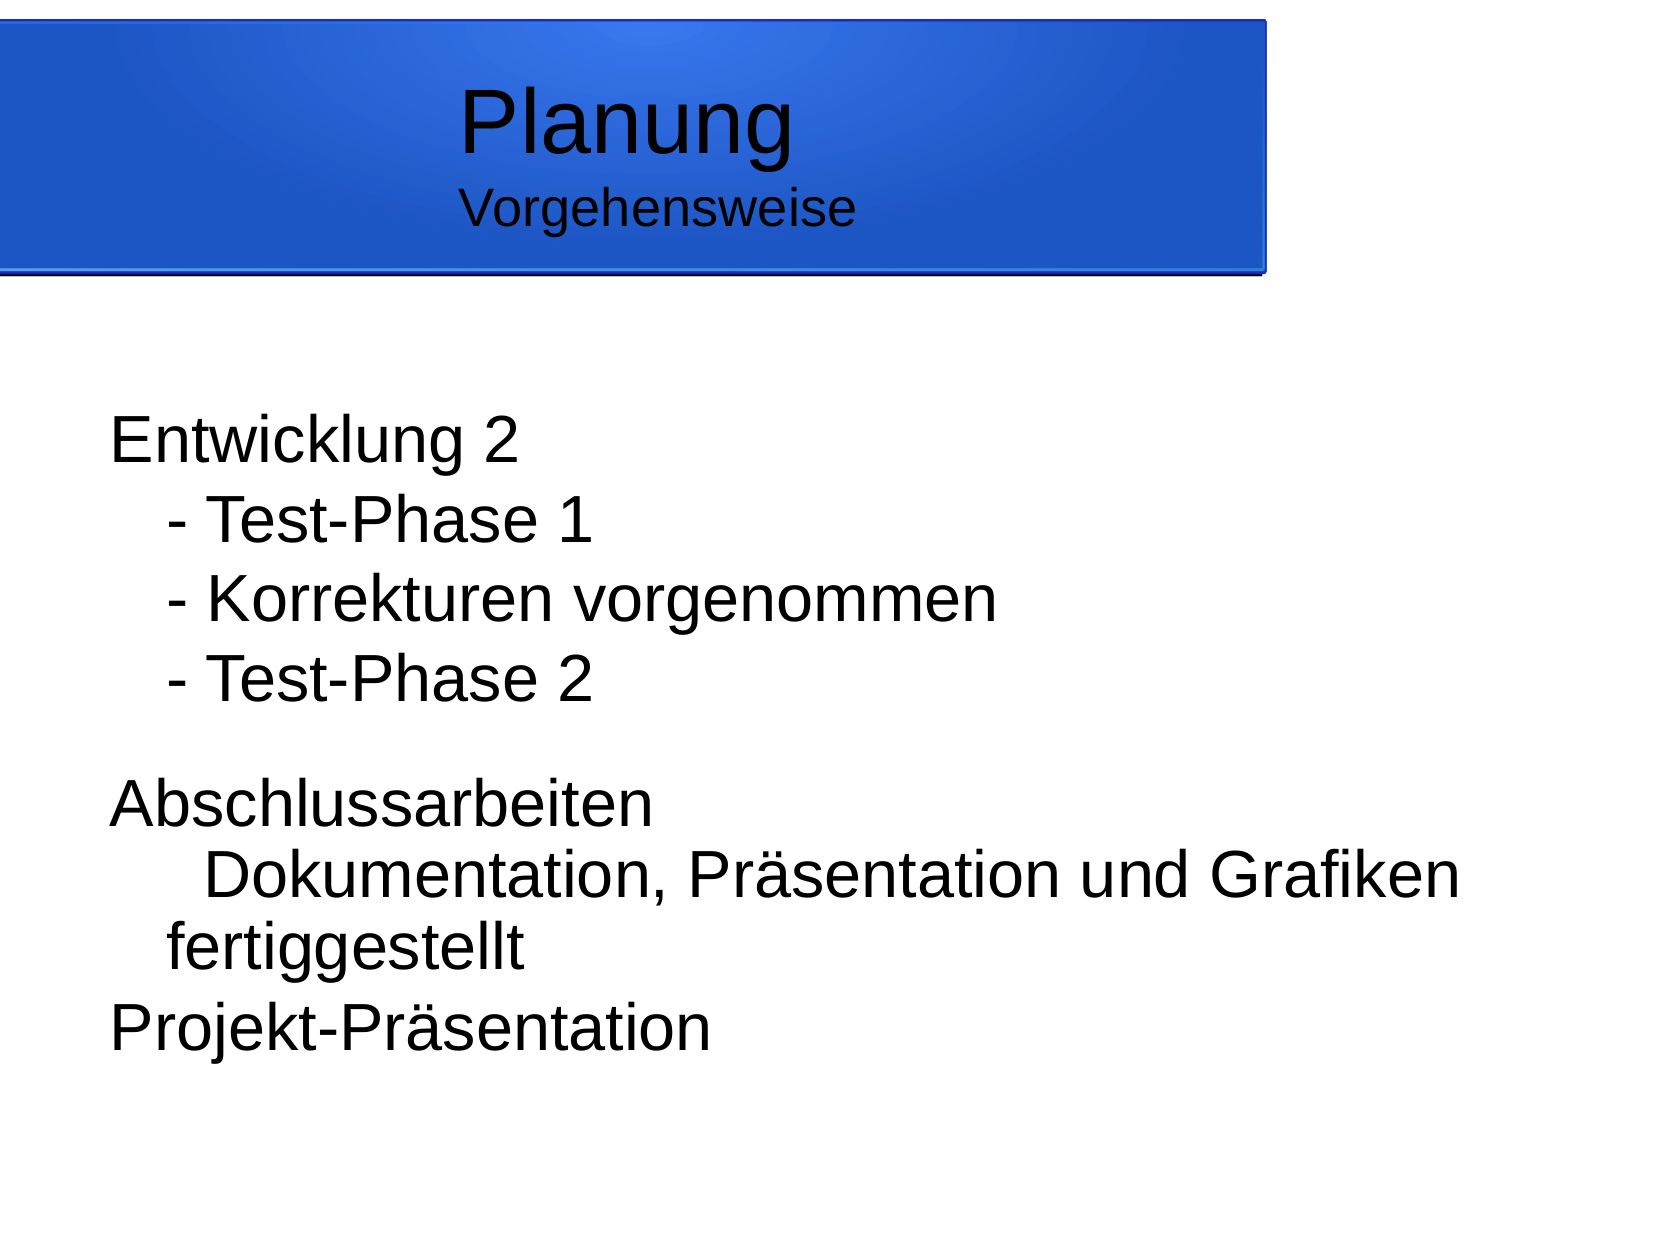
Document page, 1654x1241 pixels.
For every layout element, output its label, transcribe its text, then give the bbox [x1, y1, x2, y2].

text_box Entwicklung 2 - Test-Phase 1 - Korrekturen vorgenommen - Test-Phase 2 Abschlussarbeiten Dokumentation, Präsentation und Grafiken fertiggestellt Projekt-Präsentation [91, 395, 1580, 1115]
picture [0, 17, 1270, 282]
text_box Planung Vorgehensweise [82, 47, 1235, 252]
